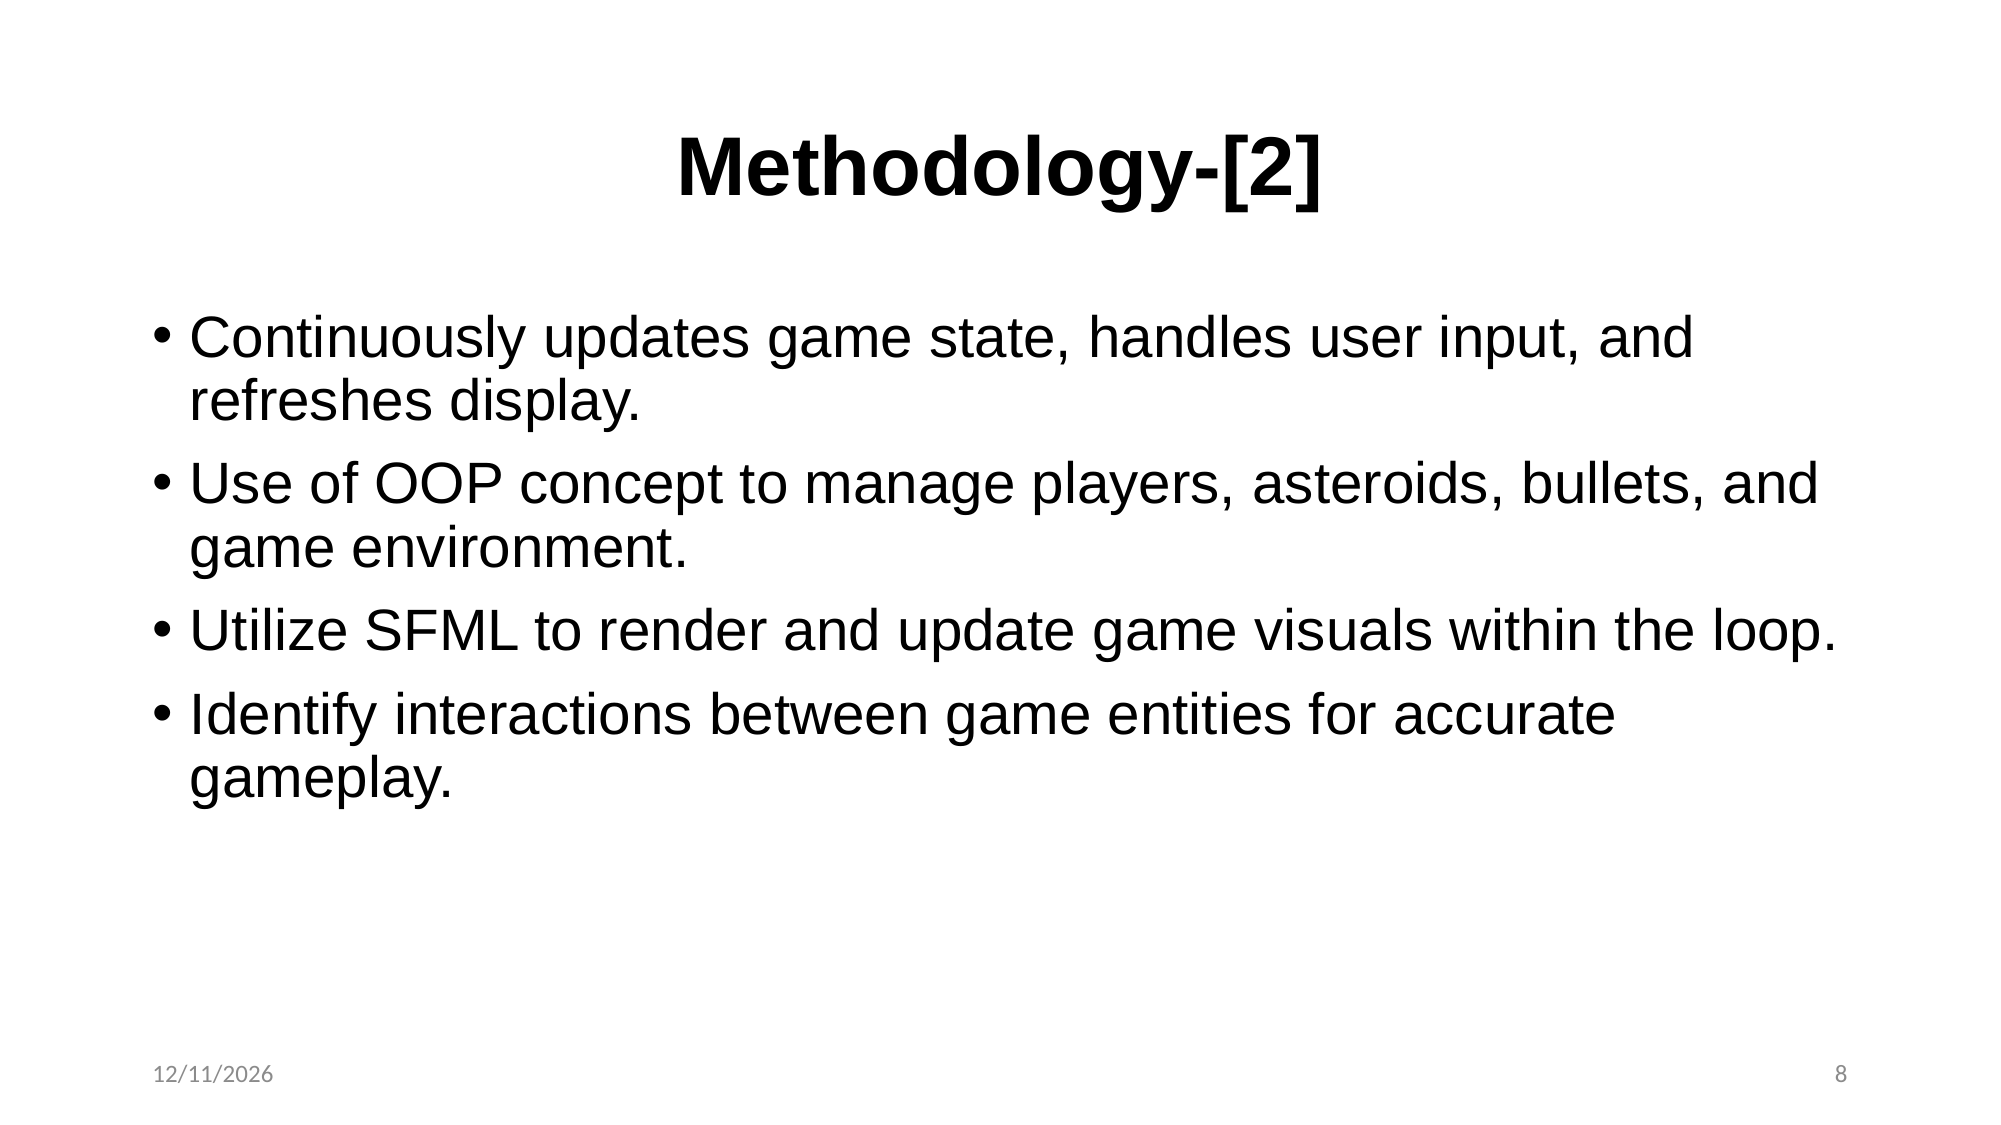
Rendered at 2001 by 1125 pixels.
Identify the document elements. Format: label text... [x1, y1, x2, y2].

slide_number 8 [1412, 1042, 1863, 1103]
list Continuously updates game state, handles user input, and refreshes display. Use of OOP concept to manage players, asteroids, bullets, and game environment. Utilize SFML to render and update game visuals within the loop. Identify interactions between game entities for accurate gameplay. [137, 299, 1863, 1014]
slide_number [137, 1042, 588, 1103]
title Methodology-[2] [137, 59, 1863, 278]
